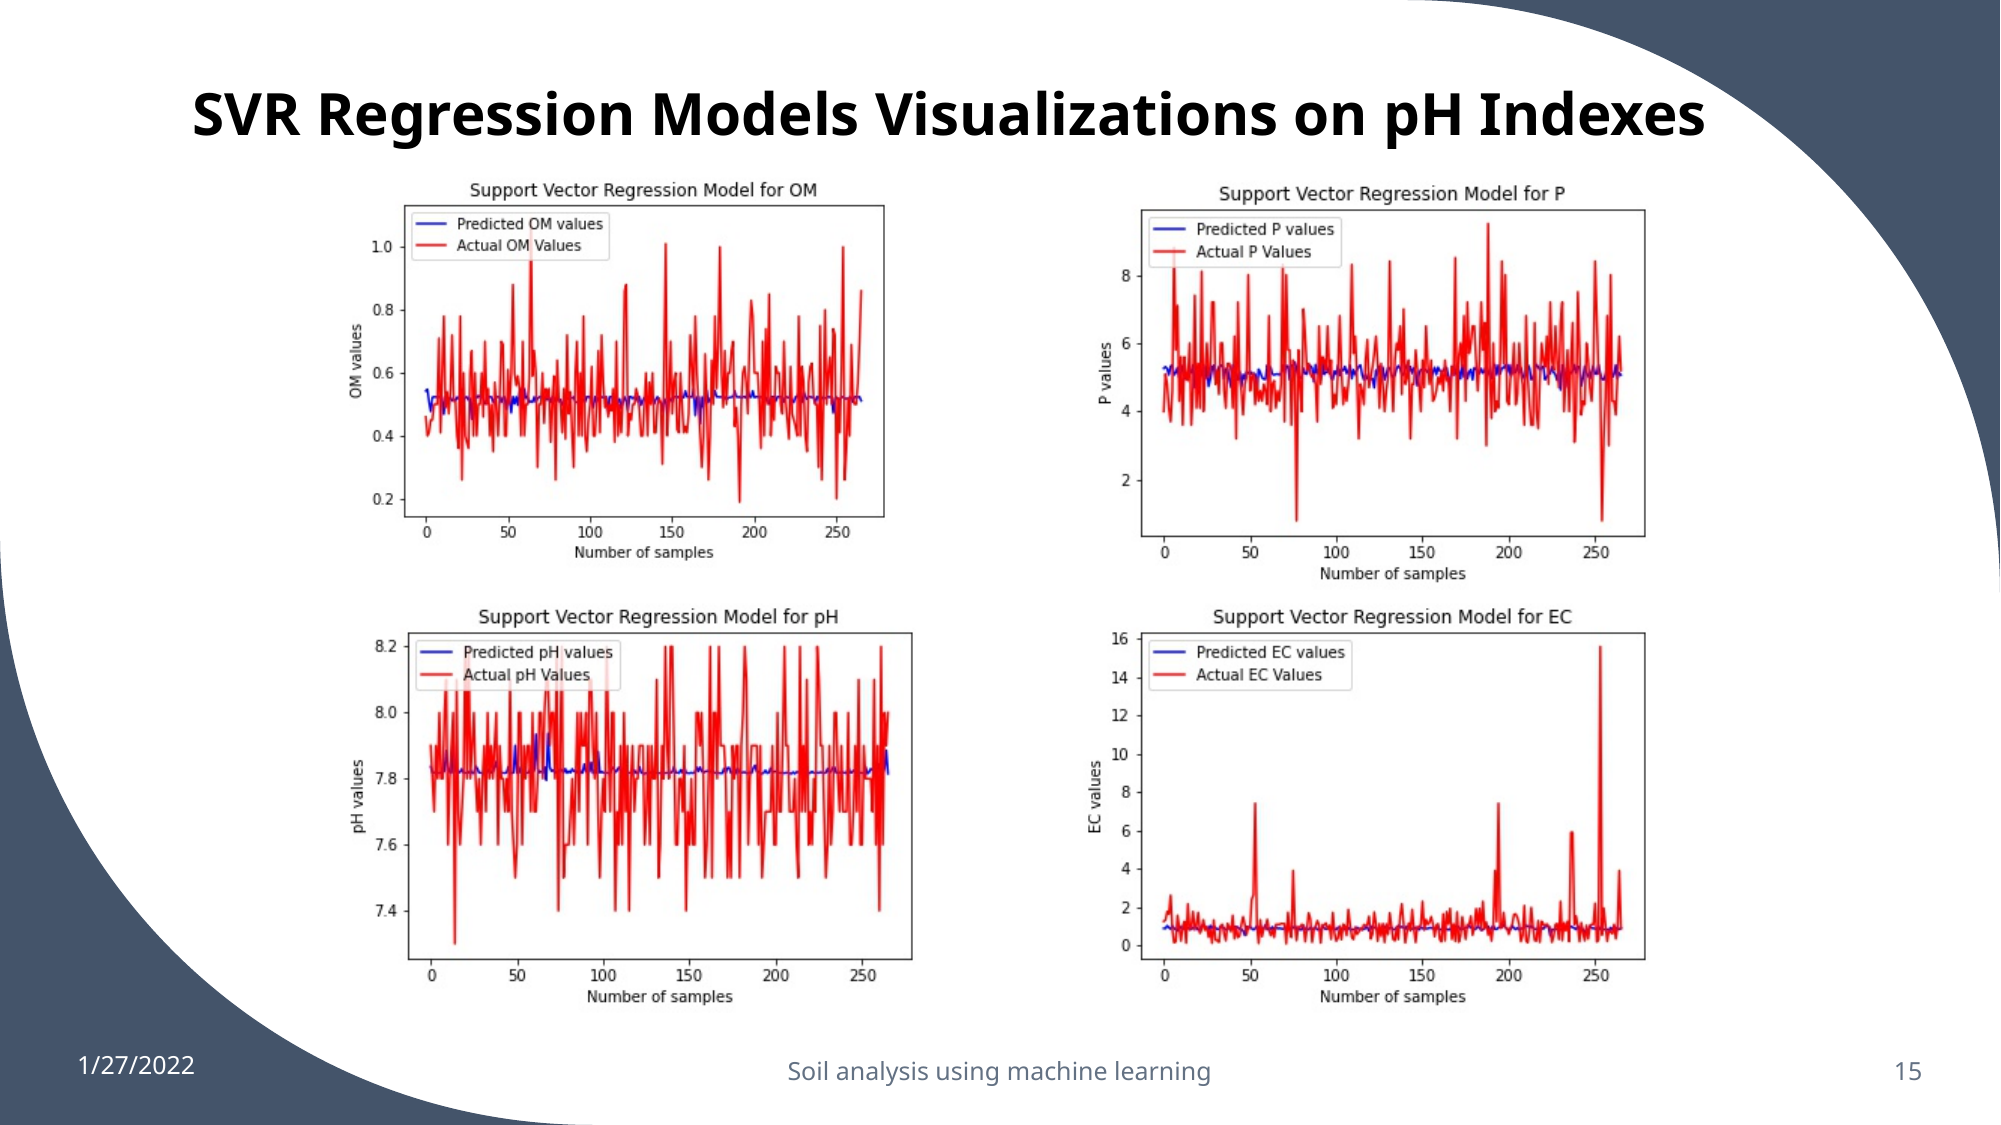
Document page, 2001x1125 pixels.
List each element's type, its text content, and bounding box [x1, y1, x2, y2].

picture [327, 580, 976, 1013]
title SVR Regression Models Visualizations on pH Indexes [177, 52, 1782, 156]
slide_number 15 [1665, 1042, 1938, 1103]
footer Soil analysis using machine learning [662, 1042, 1338, 1103]
picture [327, 155, 945, 568]
picture [1060, 157, 1709, 1013]
text_box 1/27/2022 [62, 1042, 513, 1103]
